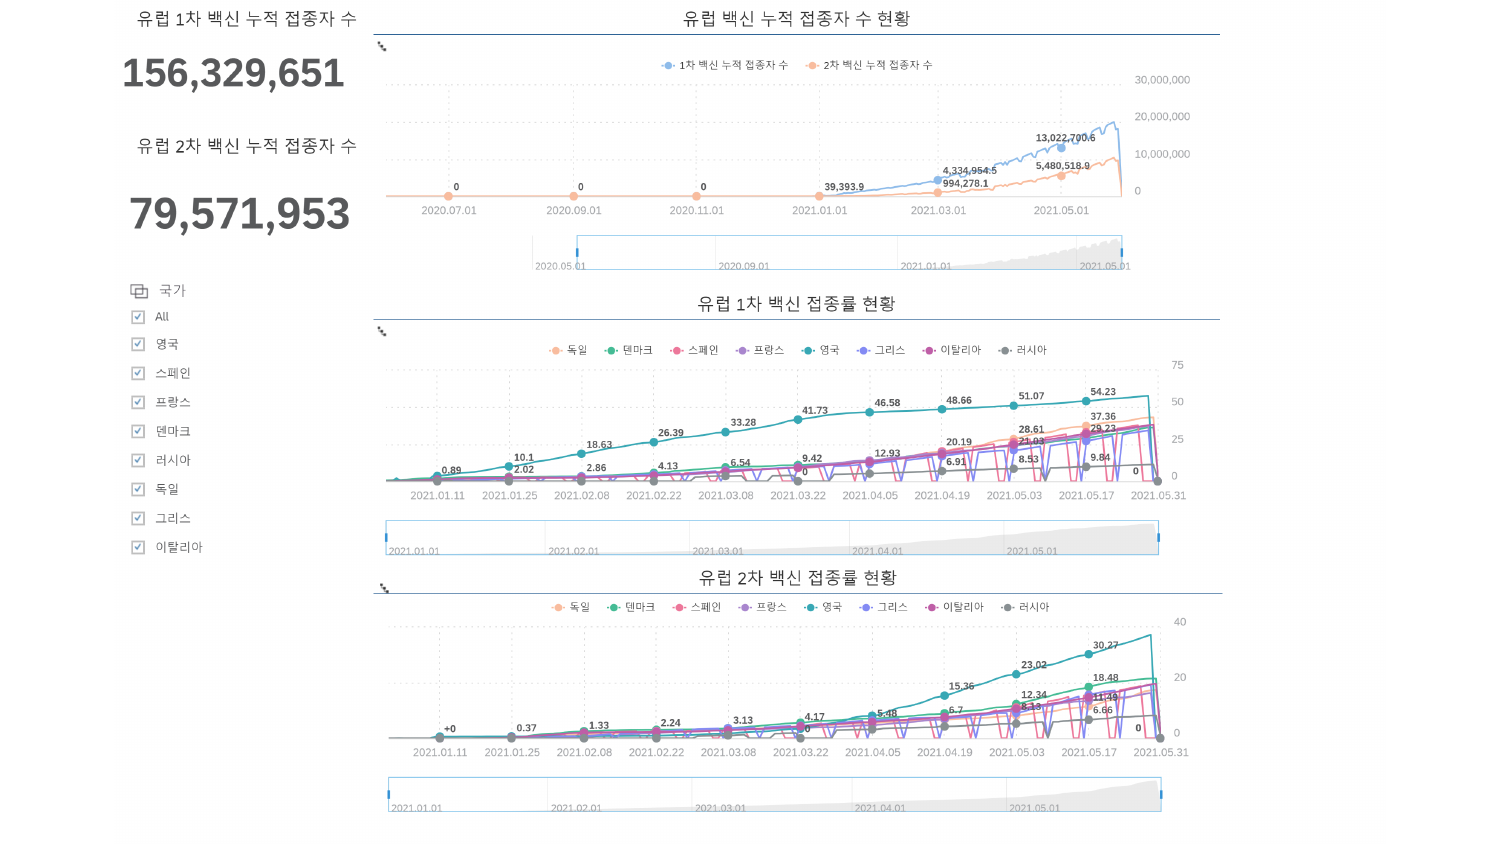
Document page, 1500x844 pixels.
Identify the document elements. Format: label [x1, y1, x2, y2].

picture [114, 0, 1386, 844]
